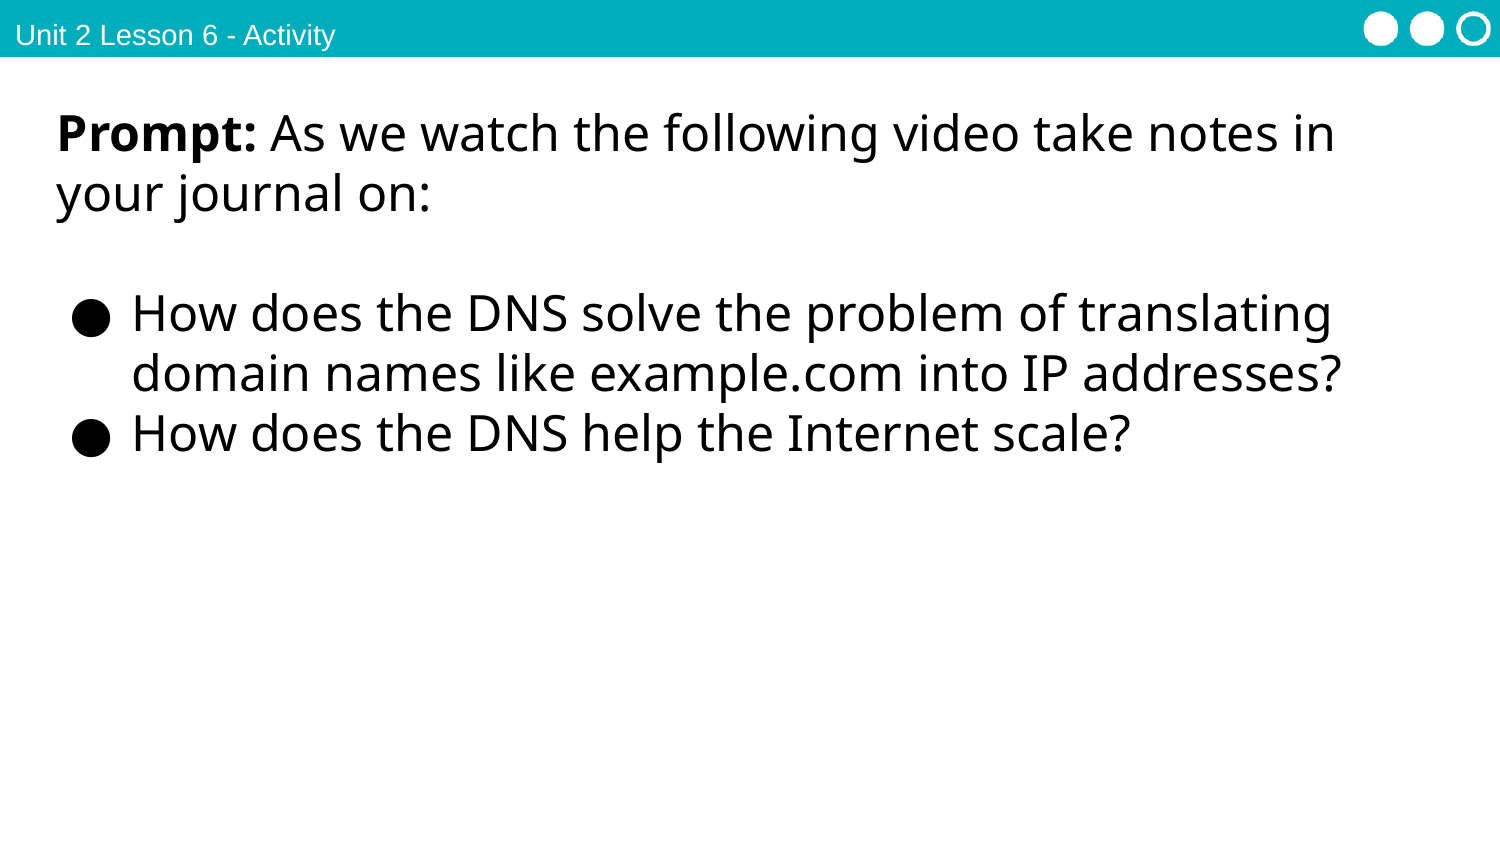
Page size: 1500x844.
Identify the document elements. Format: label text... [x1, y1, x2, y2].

text_box Prompt: As we watch the following video take notes in your journal on: How does the DNS solve the problem of translating domain names like example.com into IP addresses? How does the DNS help the Internet scale? [41, 86, 1427, 510]
text_box Unit 2 Lesson 6 - Activity [0, 0, 750, 58]
picture [0, 0, 1500, 844]
